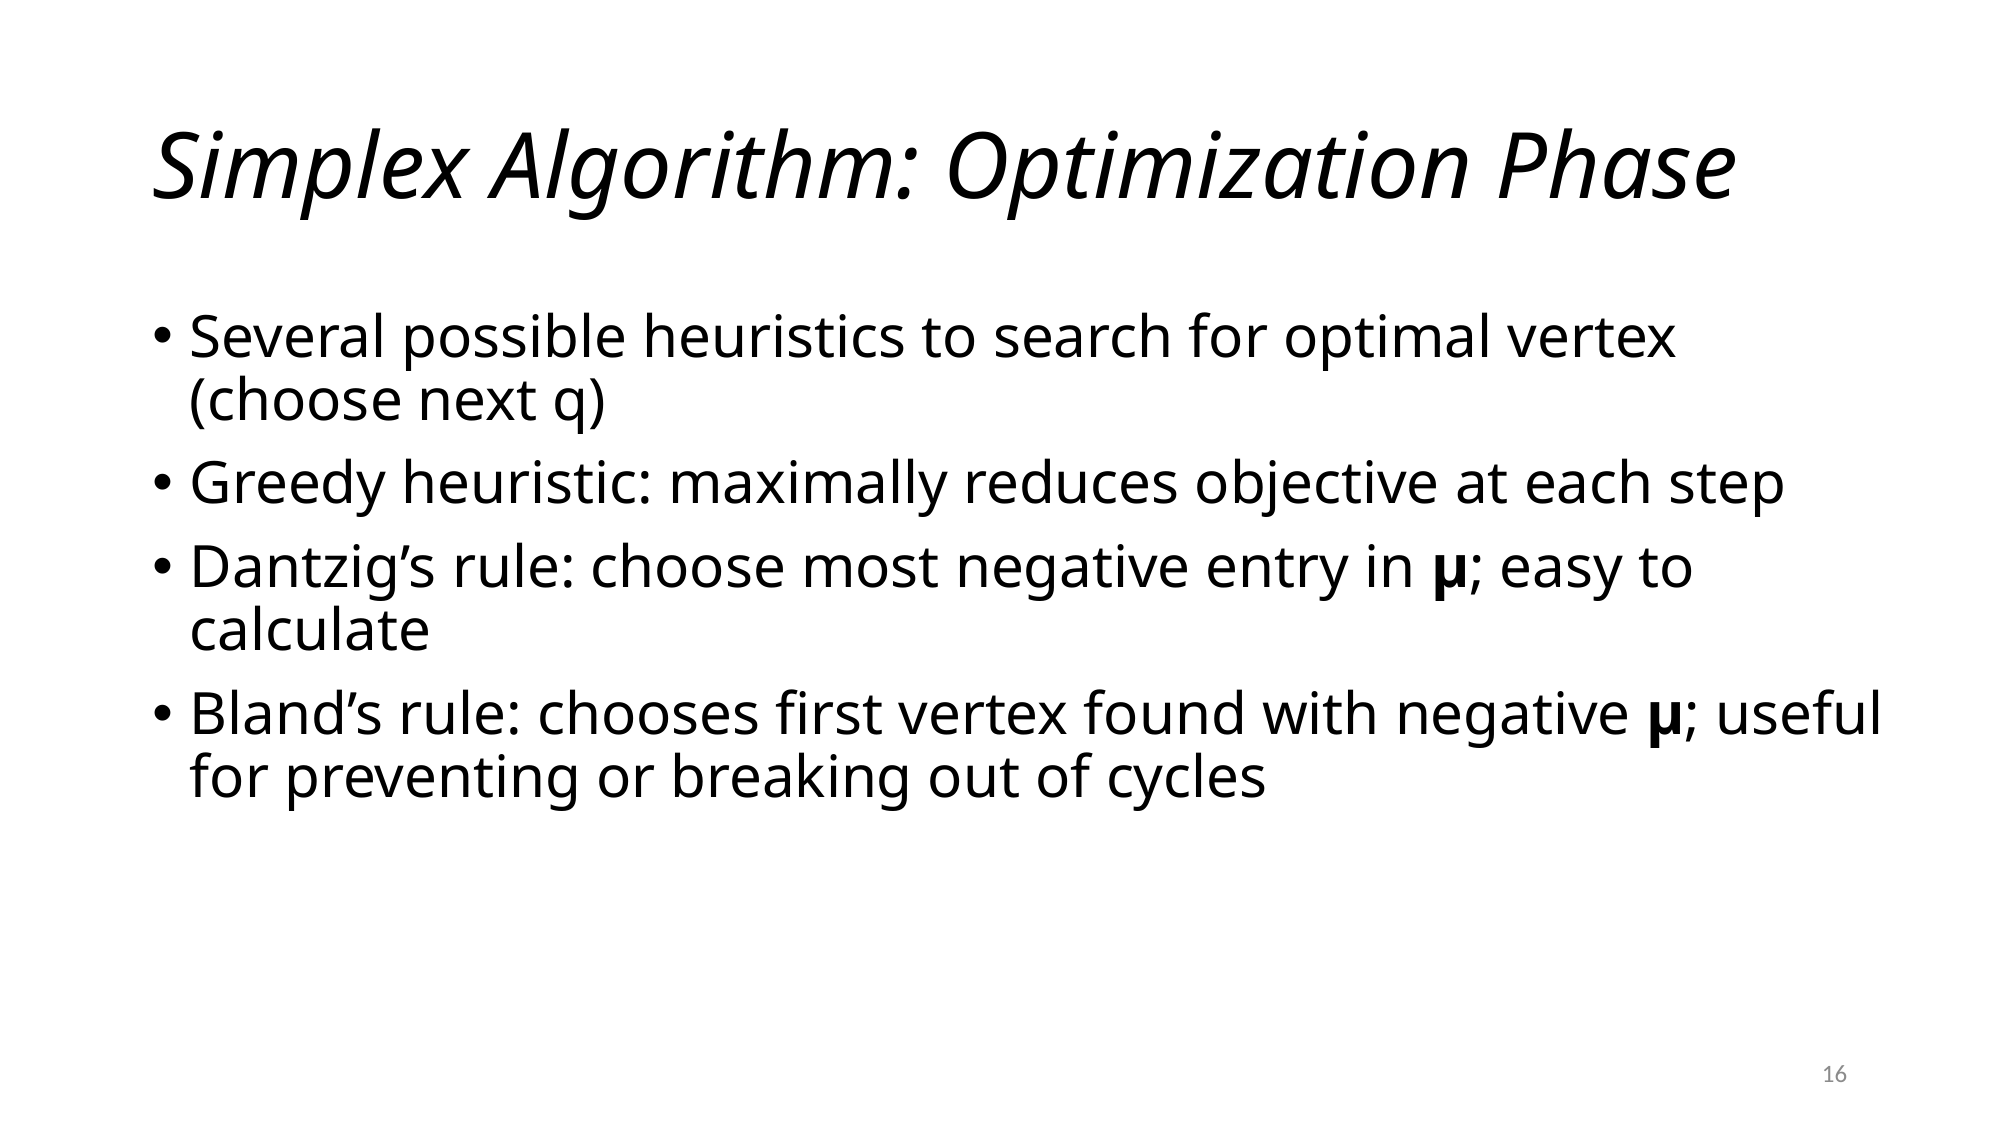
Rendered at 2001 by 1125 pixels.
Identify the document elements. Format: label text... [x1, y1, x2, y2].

slide_number 16 [1412, 1042, 1863, 1103]
list Several possible heuristics to search for optimal vertex (choose next q) Greedy heuristic: maximally reduces objective at each step Dantzig’s rule: choose most negative entry in µ; easy to calculate Bland’s rule: chooses first vertex found with negative µ; useful for preventing or breaking out of cycles [137, 299, 1902, 1125]
title Simplex Algorithm: Optimization Phase [137, 59, 1863, 278]
